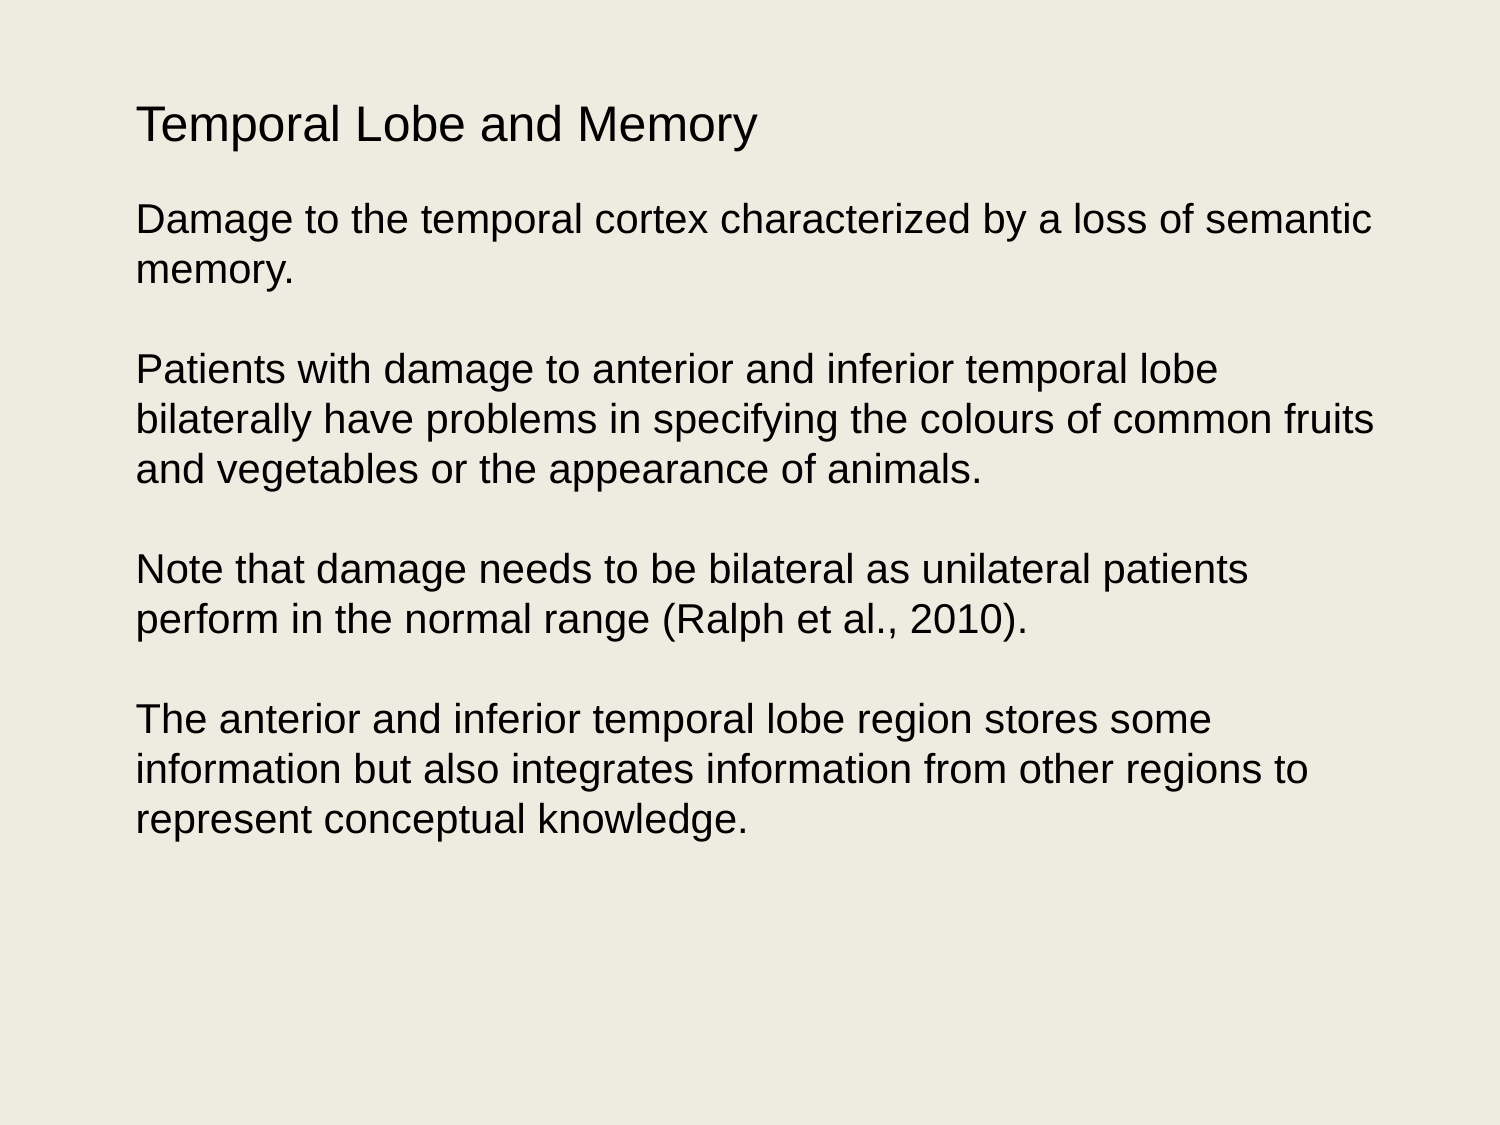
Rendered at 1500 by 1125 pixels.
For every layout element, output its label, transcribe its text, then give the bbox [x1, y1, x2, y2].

text_box Temporal Lobe and Memory [120, 83, 1415, 159]
text_box Damage to the temporal cortex characterized by a loss of semantic memory. Patients with damage to anterior and inferior temporal lobe bilaterally have problems in specifying the colours of common fruits and vegetables or the appearance of animals. Note that damage needs to be bilateral as unilateral patients perform in the normal range (Ralph et al., 2010). The anterior and inferior temporal lobe region stores some information but also integrates information from other regions to represent conceptual knowledge. [120, 184, 1415, 850]
